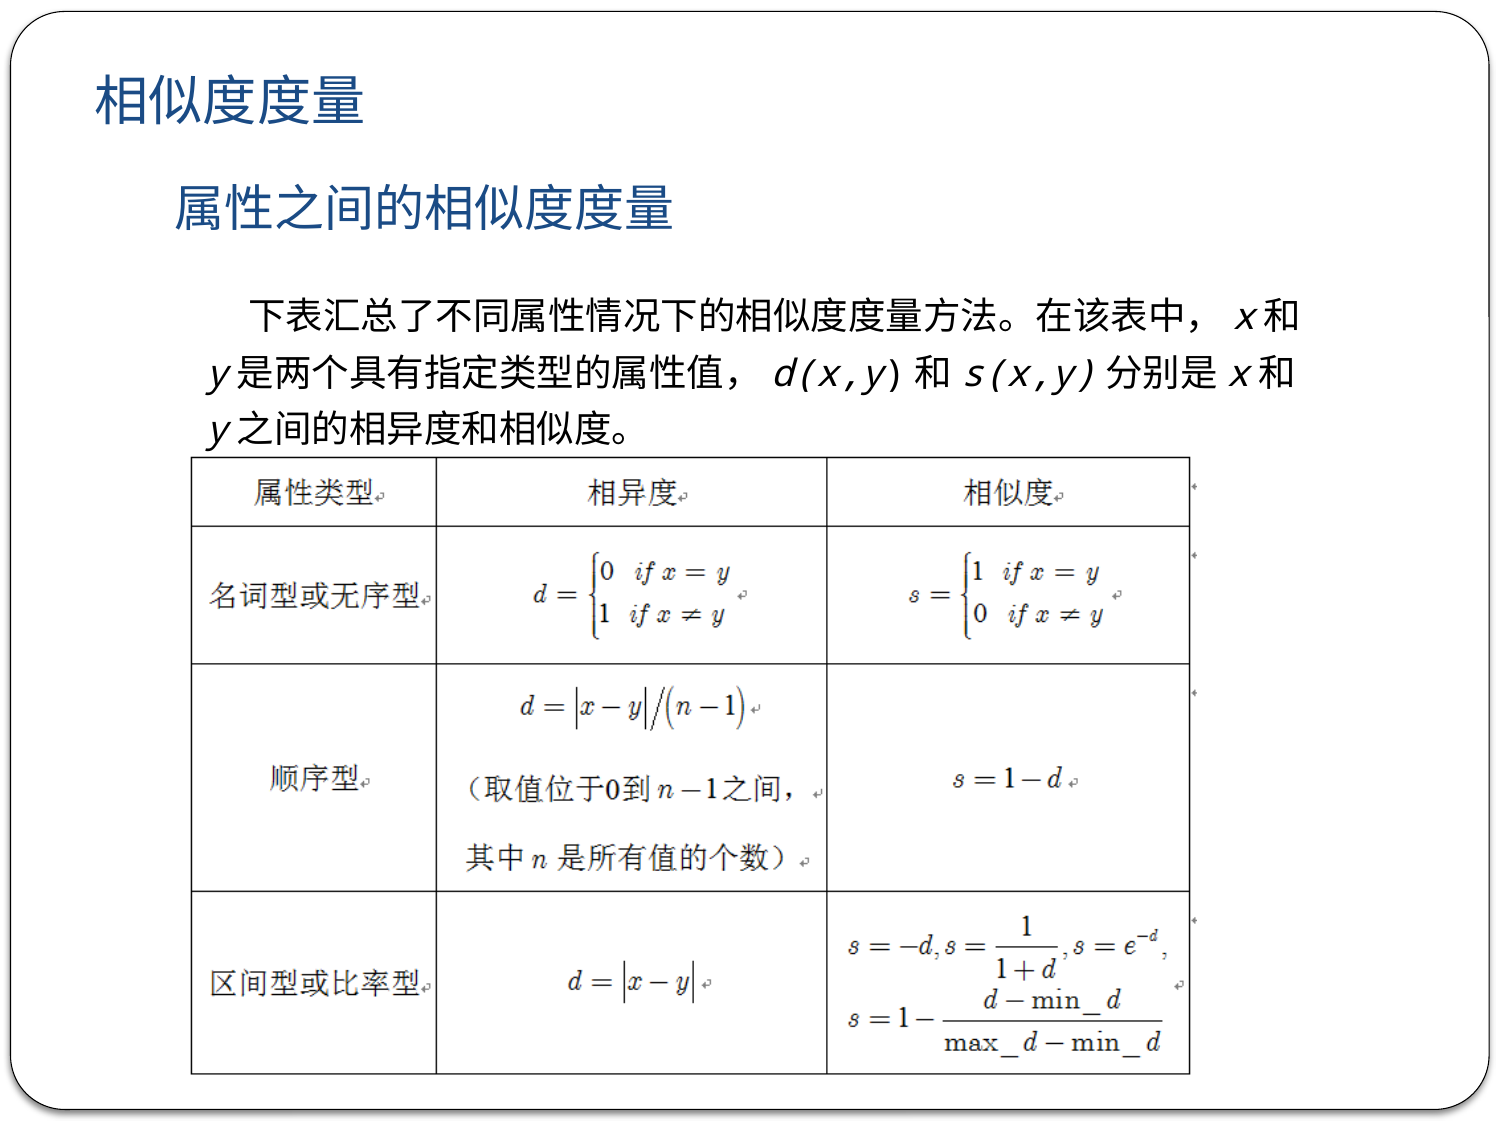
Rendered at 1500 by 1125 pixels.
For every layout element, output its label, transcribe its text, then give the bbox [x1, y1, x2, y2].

text_box 下表汇总了不同属性情况下的相似度度量方法。在该表中，x和y是两个具有指定类型的属性值，d(x,y)和s(x,y)分别是x和y之间的相异度和相似度。 [190, 273, 1317, 458]
picture [183, 453, 1197, 1081]
text_box 相似度度量 [0, 59, 461, 140]
text_box 属性之间的相似度度量 [174, 176, 852, 237]
